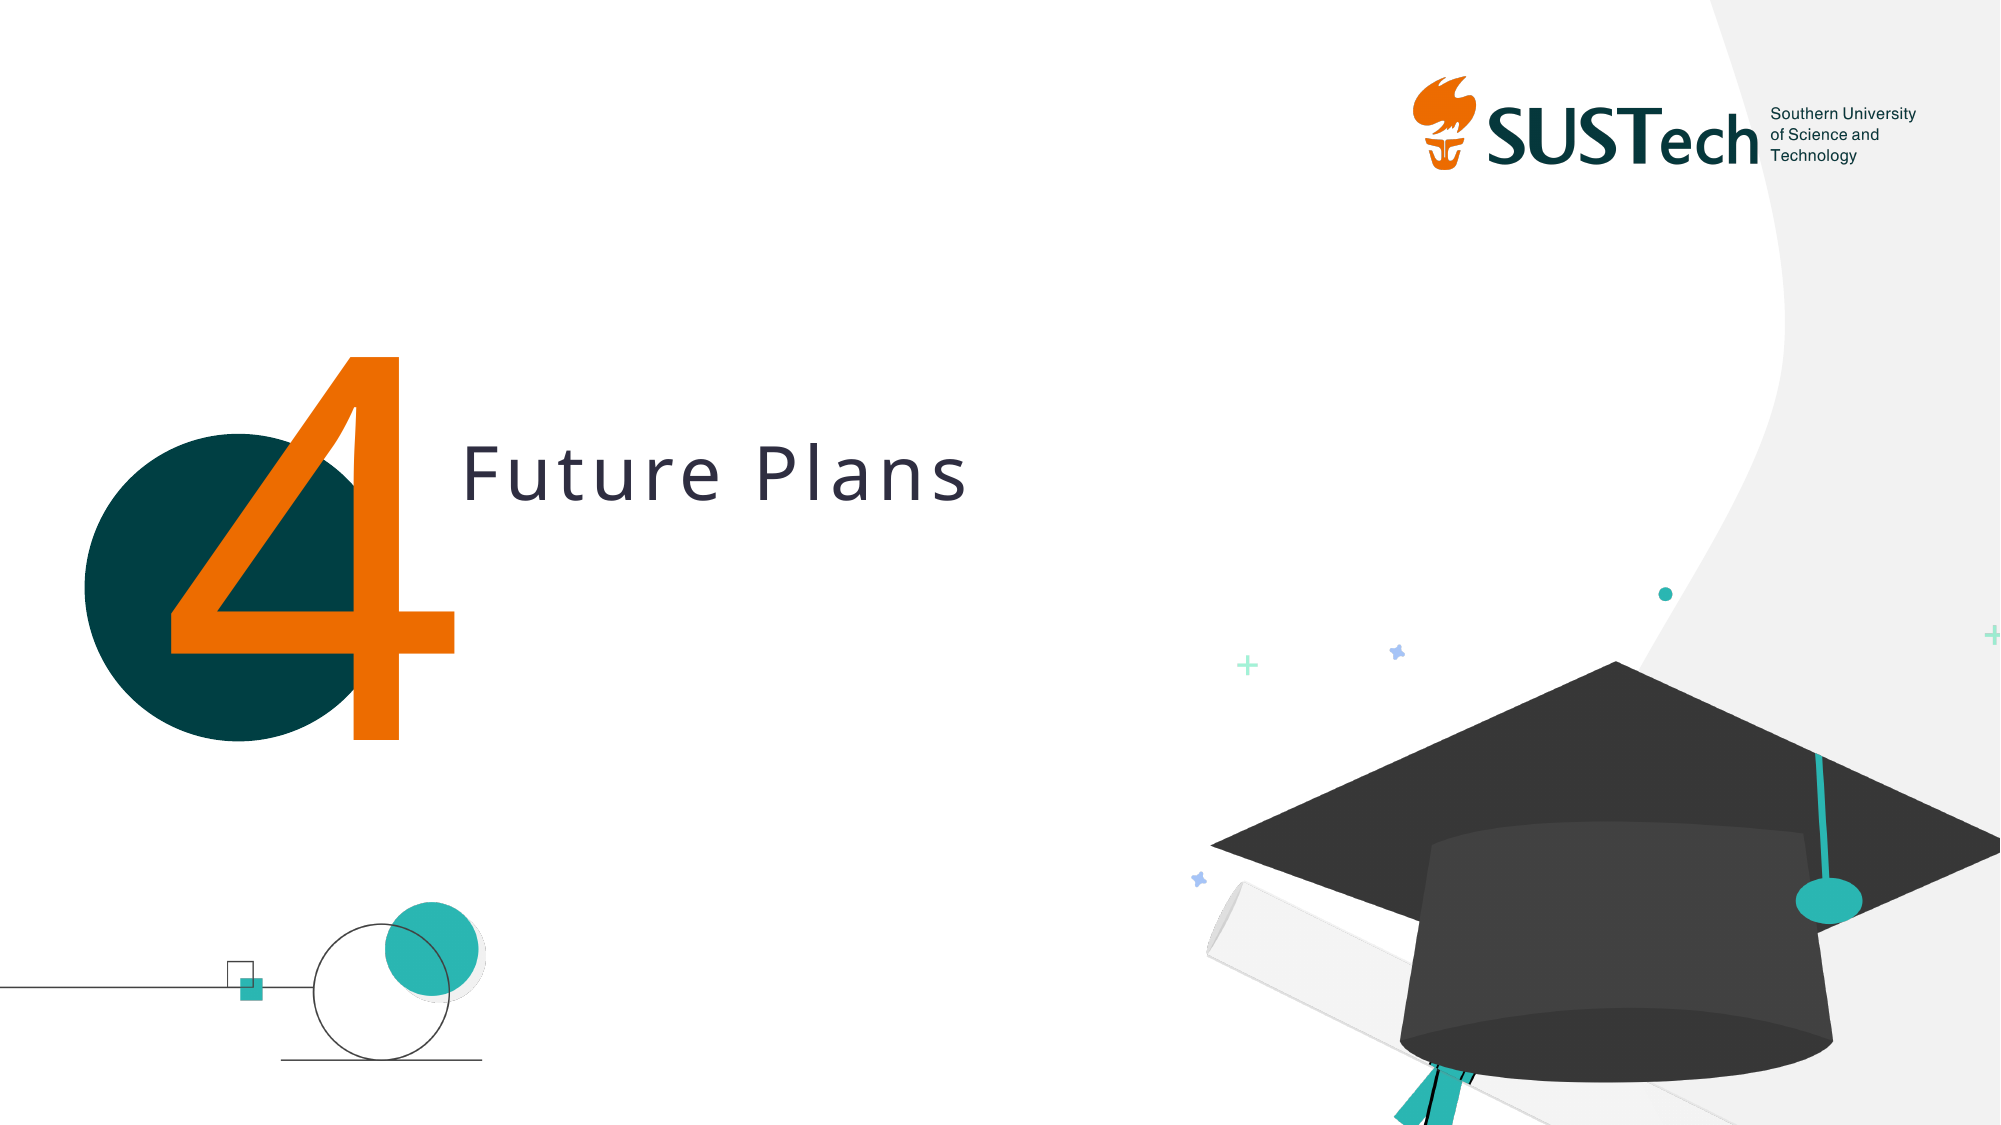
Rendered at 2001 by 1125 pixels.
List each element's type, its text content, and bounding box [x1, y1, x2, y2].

picture [1413, 76, 1916, 170]
text_box Future Plans [445, 418, 983, 524]
text_box [1685, 0, 2000, 587]
text_box [83, 464, 145, 712]
picture [1191, 587, 2000, 1125]
picture [0, 902, 486, 1061]
text_box 4 [145, 199, 481, 855]
